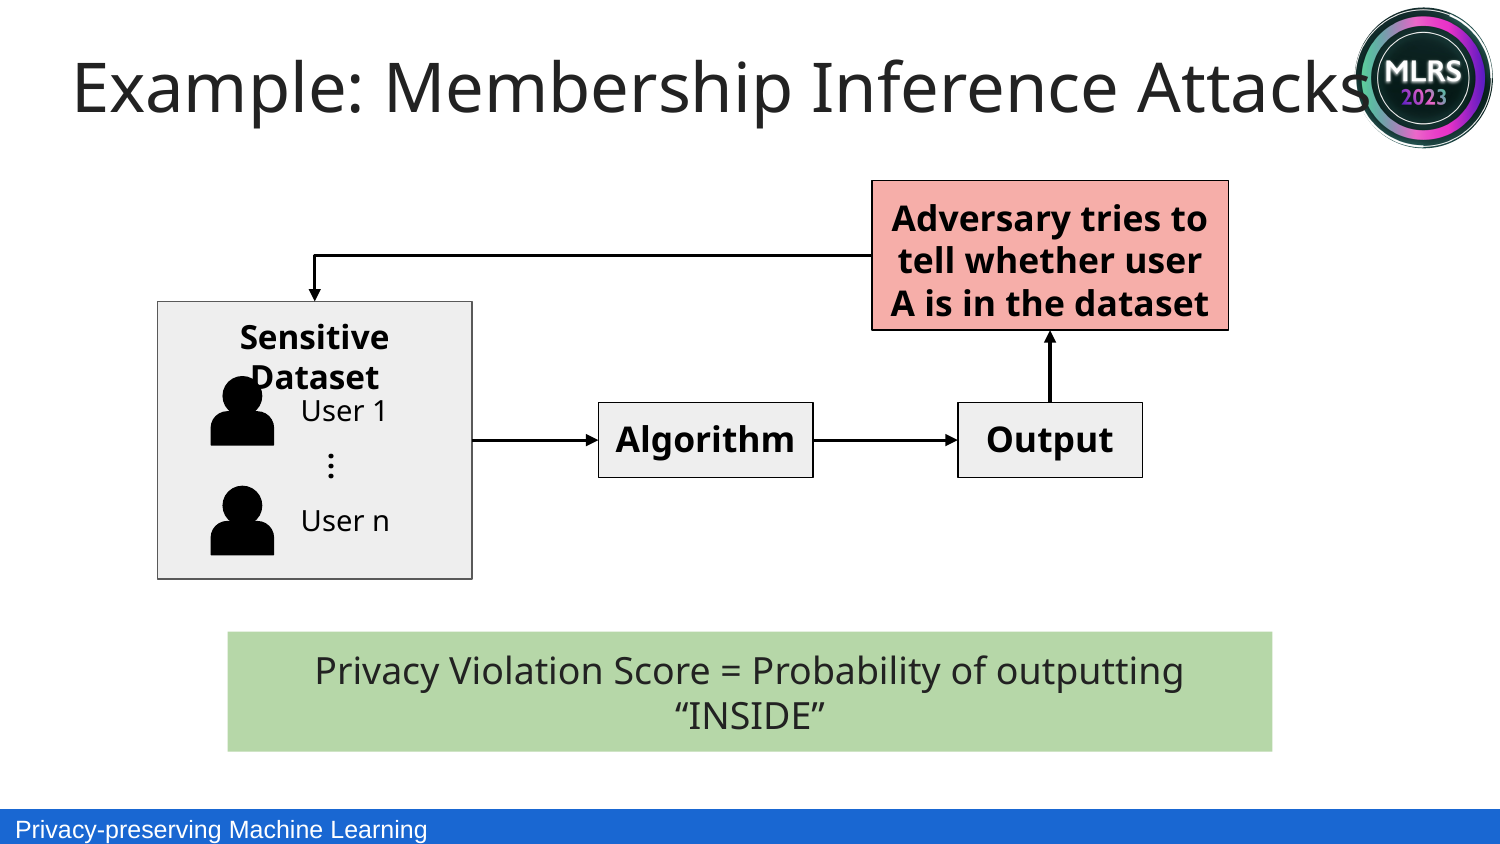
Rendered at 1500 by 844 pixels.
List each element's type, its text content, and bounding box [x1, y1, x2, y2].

picture [1375, 7, 1493, 133]
text_box Algorithm [598, 410, 813, 478]
picture [1393, 141, 1455, 149]
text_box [314, 180, 1229, 403]
text_box Privacy Violation Score = Probability of outputting “INSIDE” [227, 631, 1273, 752]
text_box Output [957, 410, 1143, 478]
text_box Example: Membership Inference Attacks [55, 28, 1467, 141]
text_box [157, 301, 473, 580]
